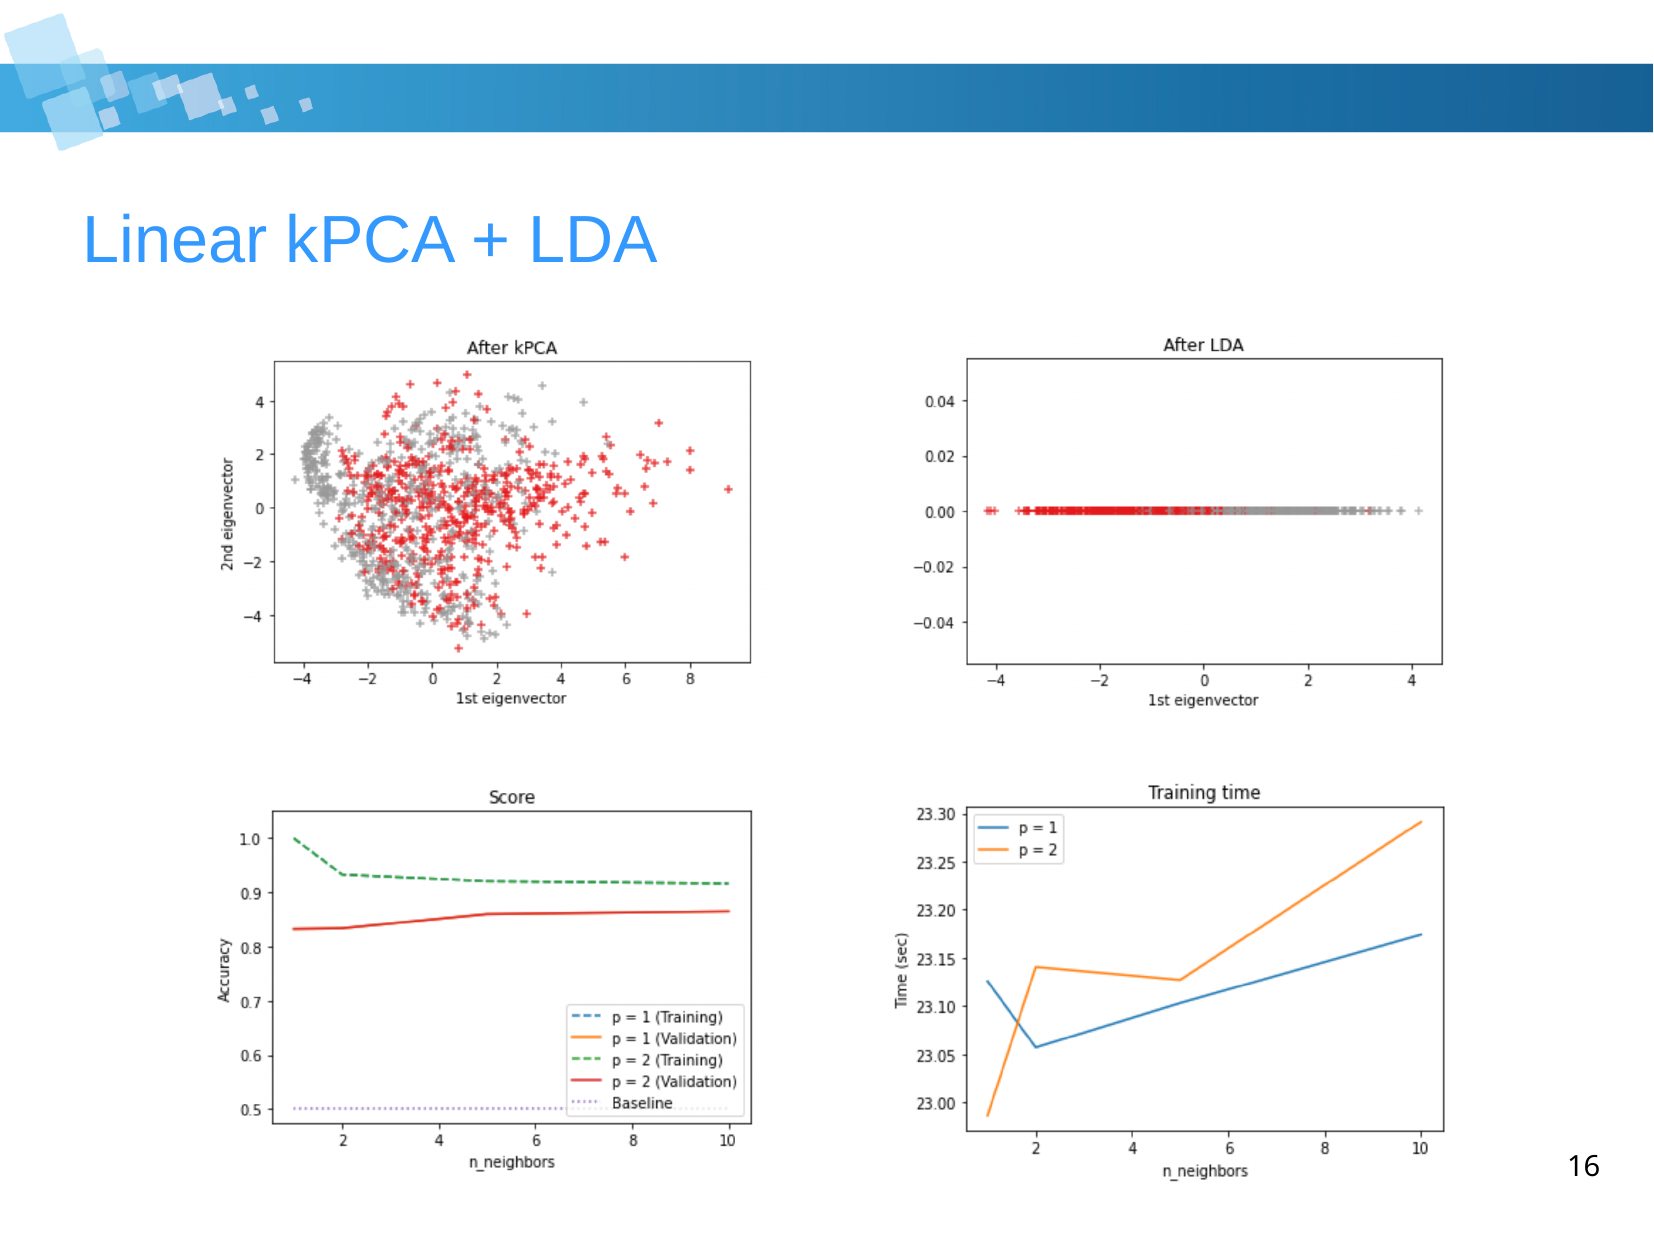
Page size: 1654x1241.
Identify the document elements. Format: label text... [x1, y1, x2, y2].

slide_number 16 [1304, 1147, 1601, 1234]
title Linear kPCA + LDA [82, 132, 1571, 340]
picture [0, 0, 1653, 1238]
